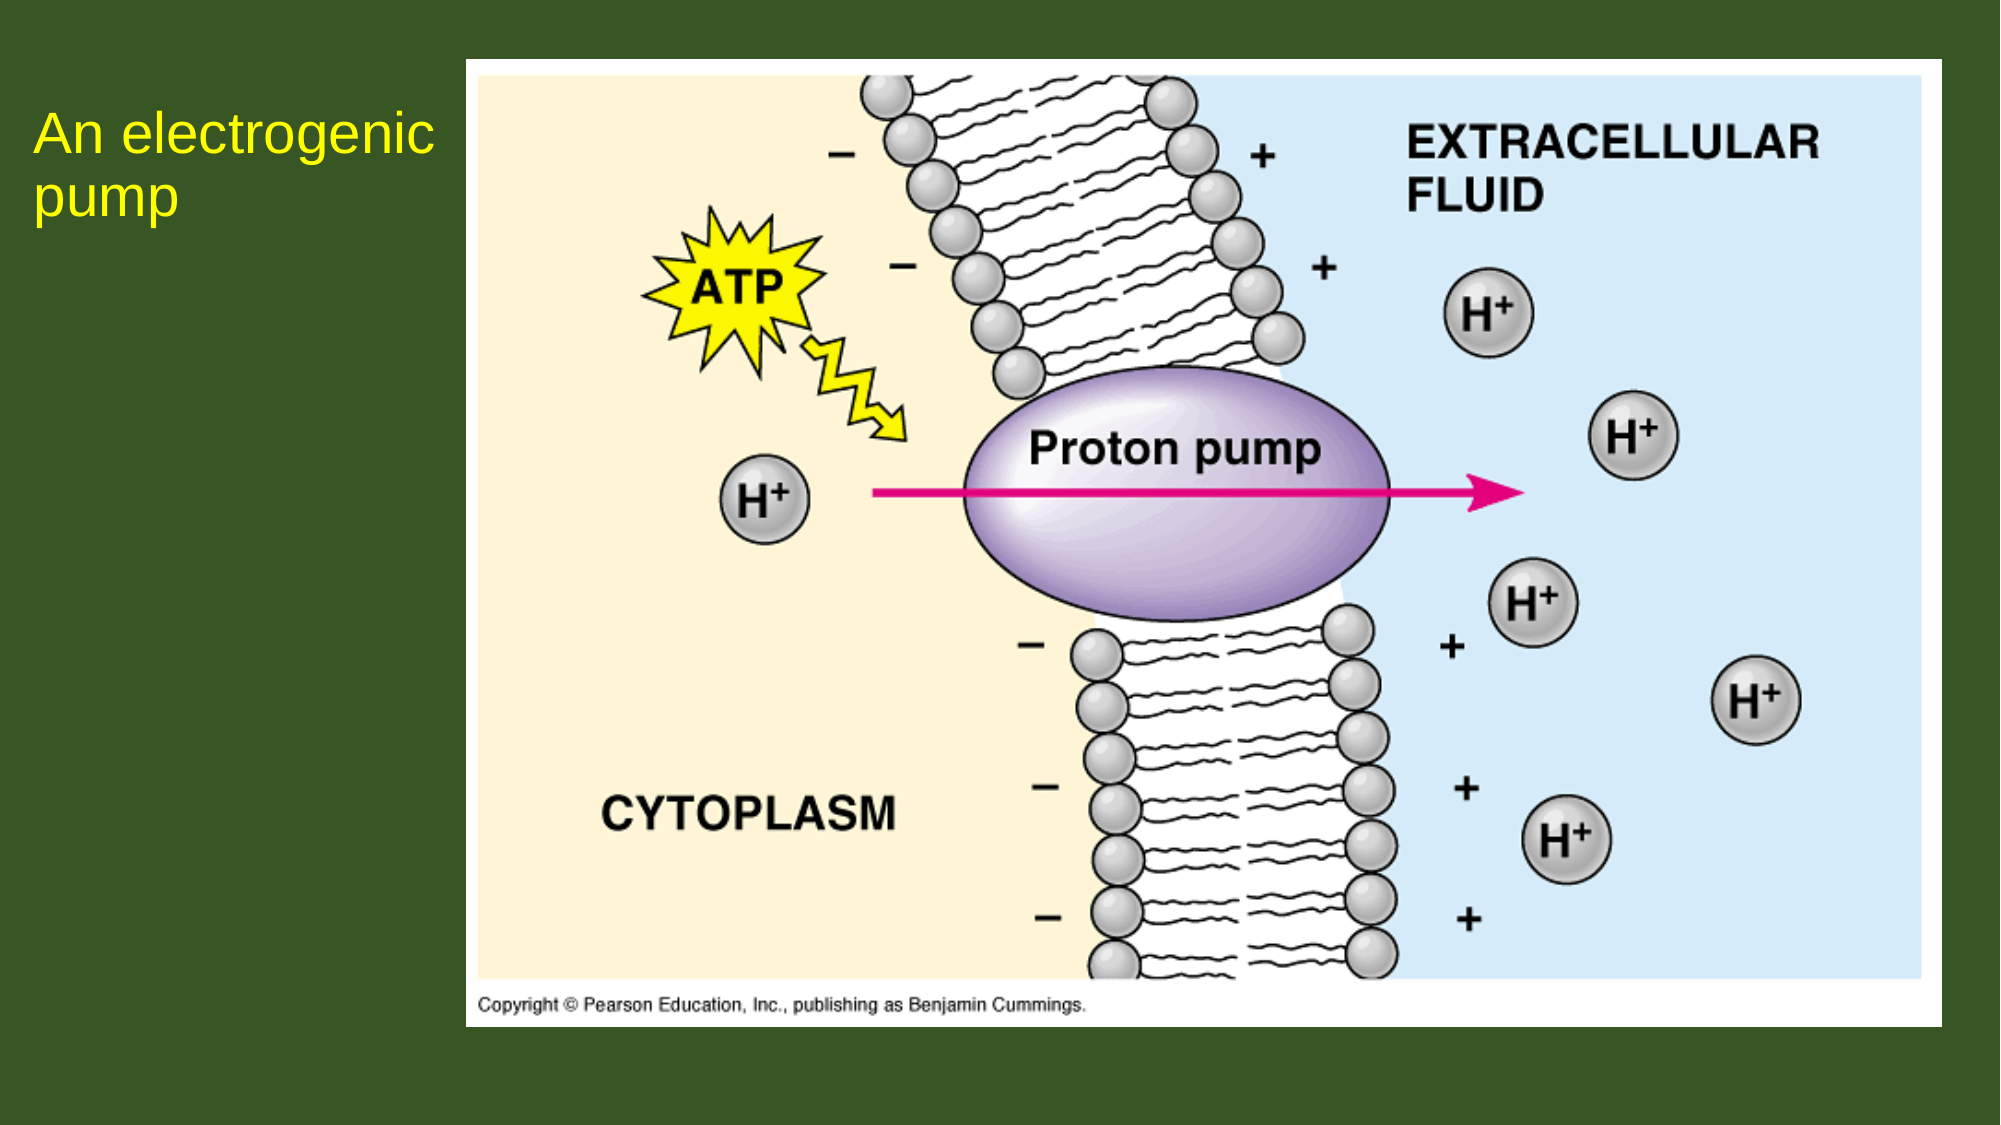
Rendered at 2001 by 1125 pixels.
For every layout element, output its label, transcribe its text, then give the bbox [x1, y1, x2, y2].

picture [466, 59, 1942, 1027]
title An electrogenic pump [18, 57, 582, 275]
